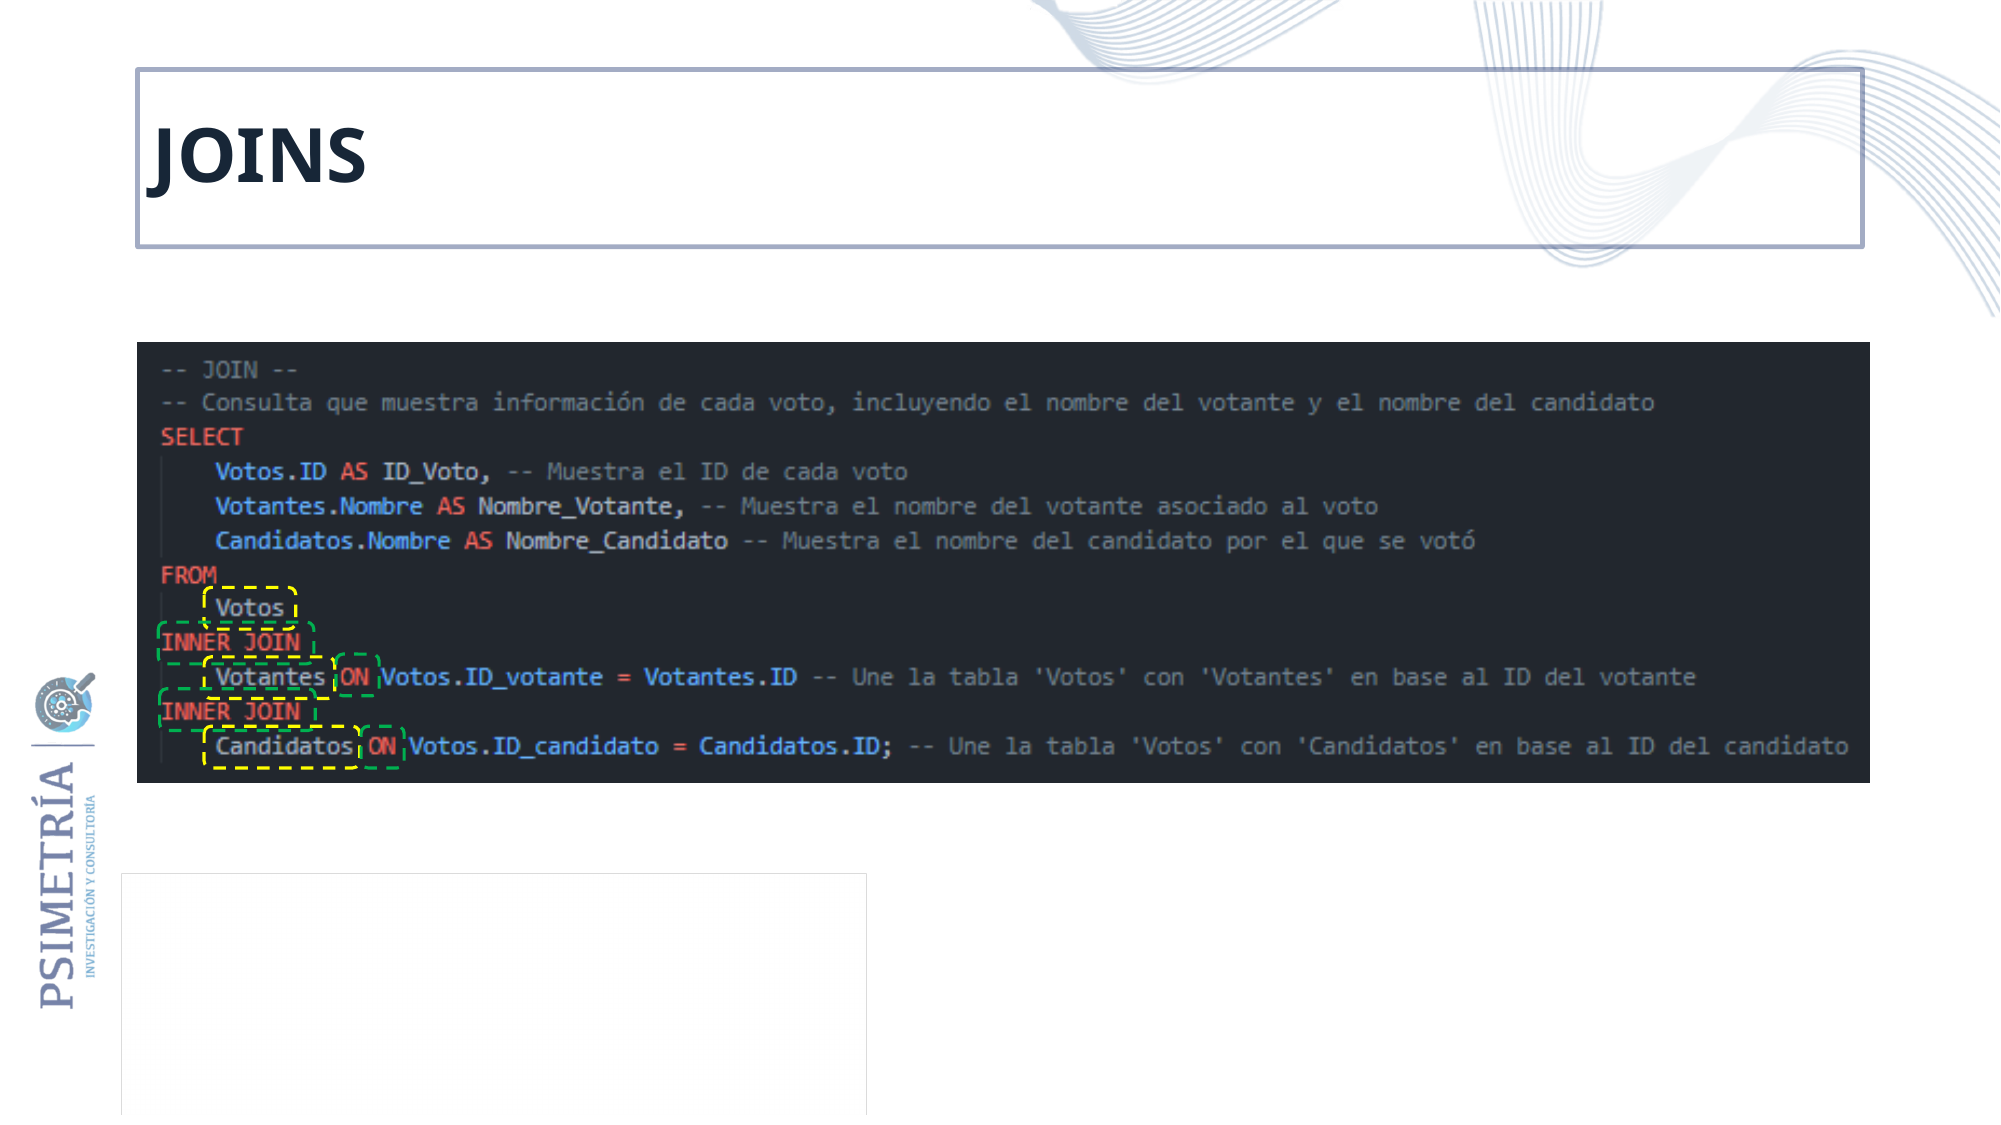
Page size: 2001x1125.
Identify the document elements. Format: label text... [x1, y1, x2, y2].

title JOINS [135, 67, 1865, 249]
picture [136, 341, 1870, 783]
